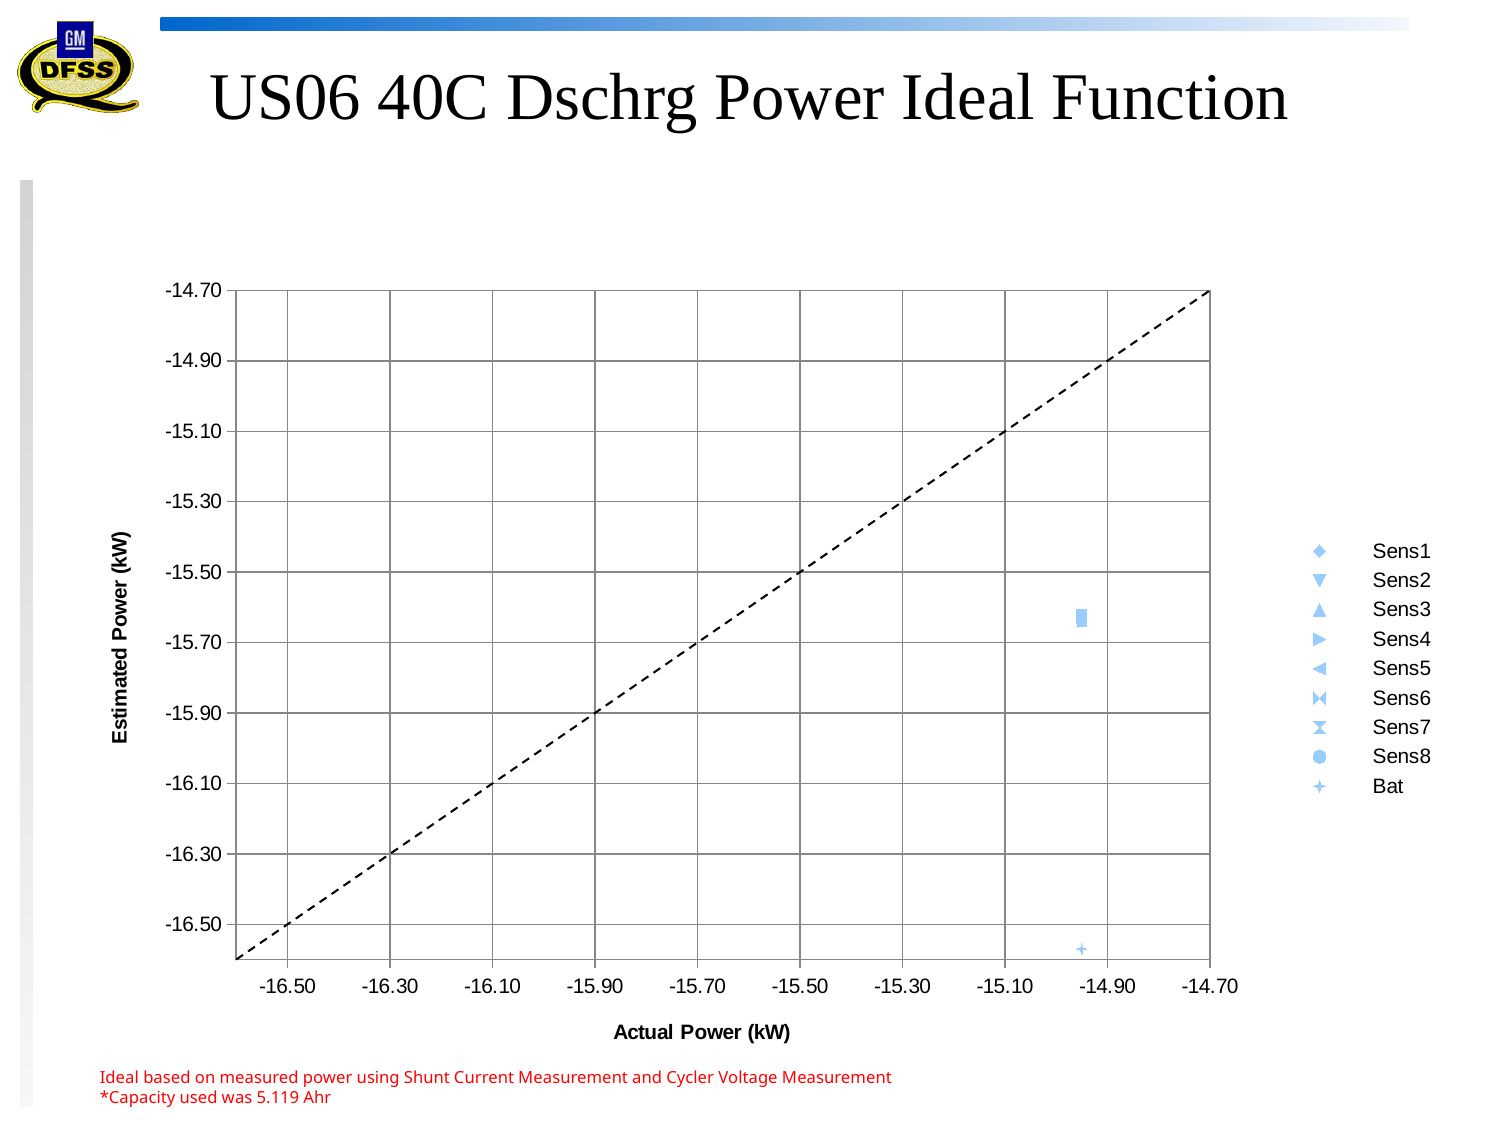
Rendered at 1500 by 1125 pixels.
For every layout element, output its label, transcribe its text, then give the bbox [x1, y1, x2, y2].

chart [74, 262, 1451, 1076]
text_box Ideal based on measured power using Shunt Current Measurement and Cycler Voltage Measurement *Capacity used was 5.119 Ahr [85, 1083, 939, 1115]
picture [17, 21, 142, 118]
title US06 40C Dschrg Power Ideal Function [75, 45, 1425, 233]
